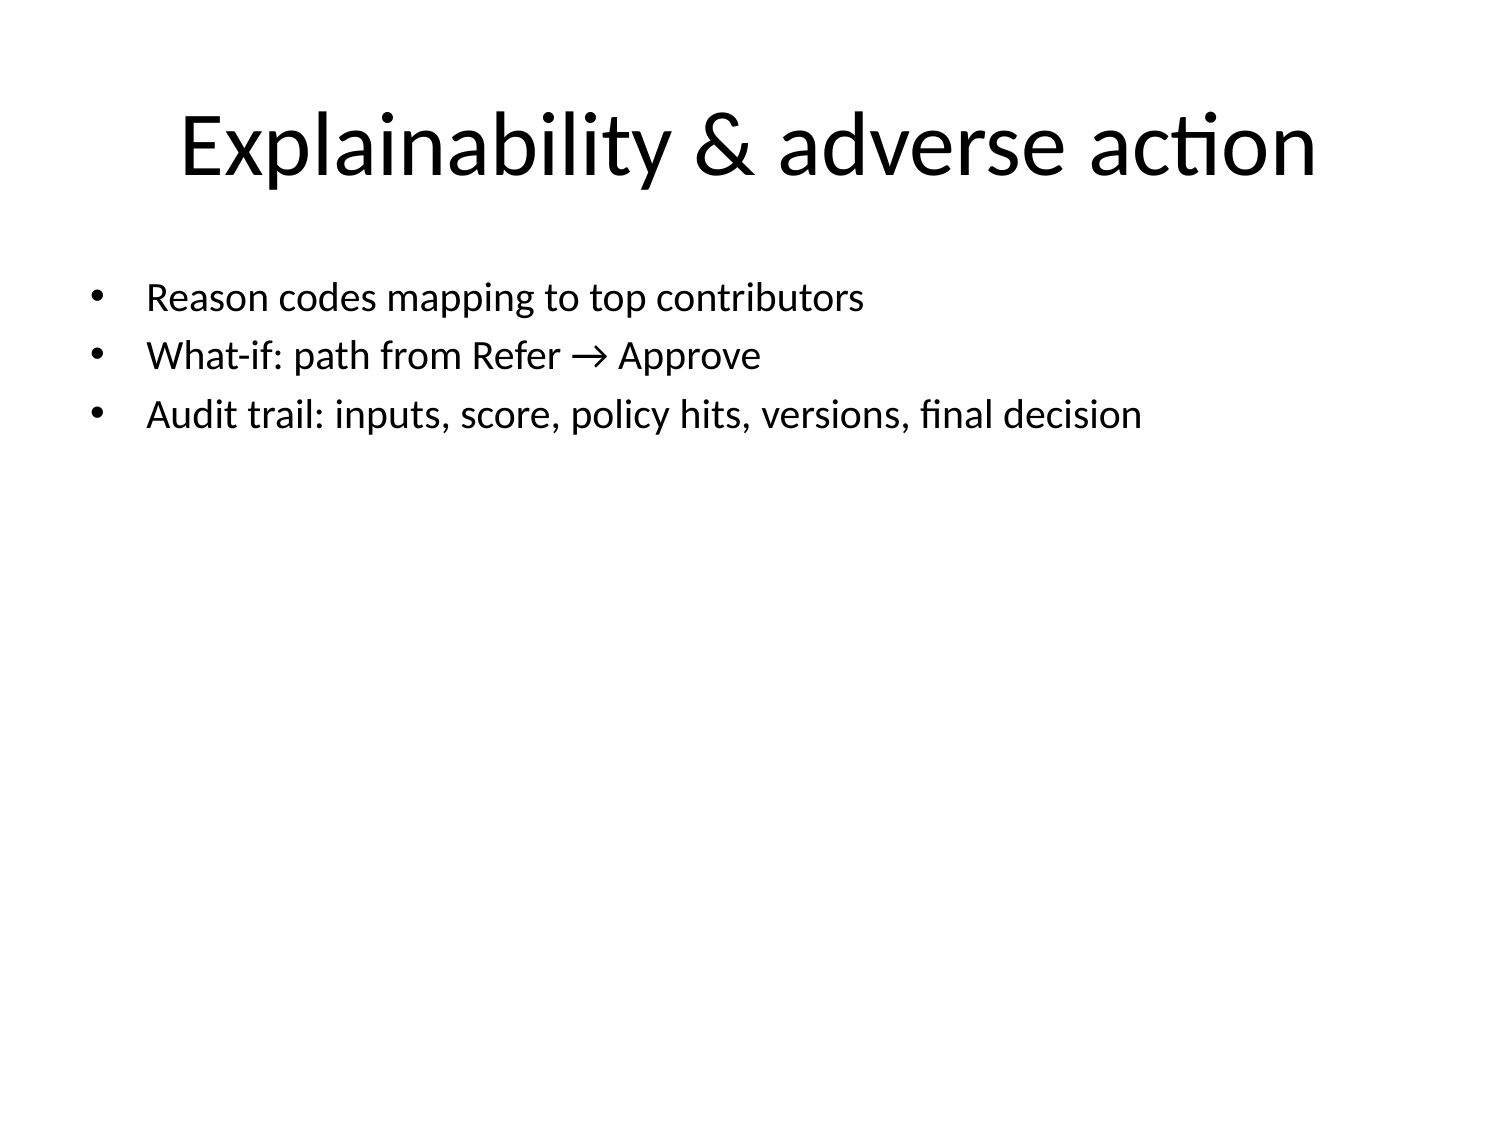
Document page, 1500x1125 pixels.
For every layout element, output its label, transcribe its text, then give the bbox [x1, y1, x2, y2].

title Explainability & adverse action [75, 45, 1425, 233]
list Reason codes mapping to top contributors What-if: path from Refer → Approve Audit trail: inputs, score, policy hits, versions, final decision [75, 262, 1425, 1005]
